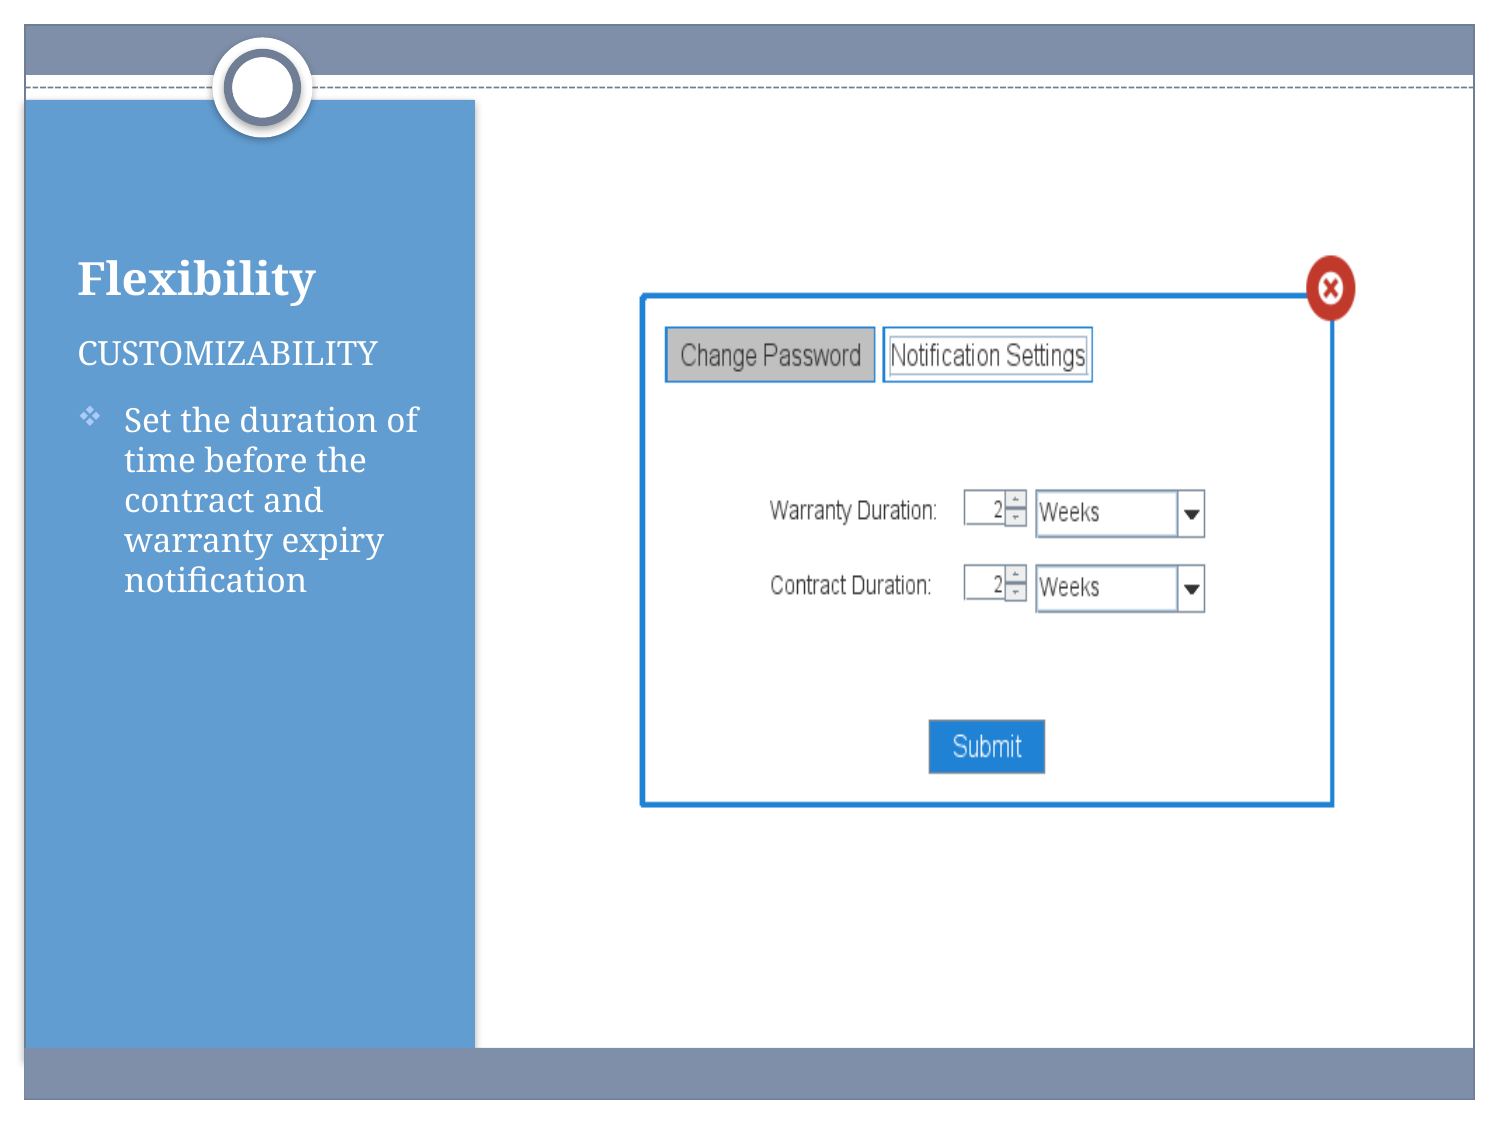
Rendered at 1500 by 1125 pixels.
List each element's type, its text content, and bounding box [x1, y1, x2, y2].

picture [612, 240, 1368, 837]
title Flexibility [62, 149, 450, 313]
list CUSTOMIZABILITY Set the duration of time before the contract and warranty expiry notification [62, 324, 450, 1005]
